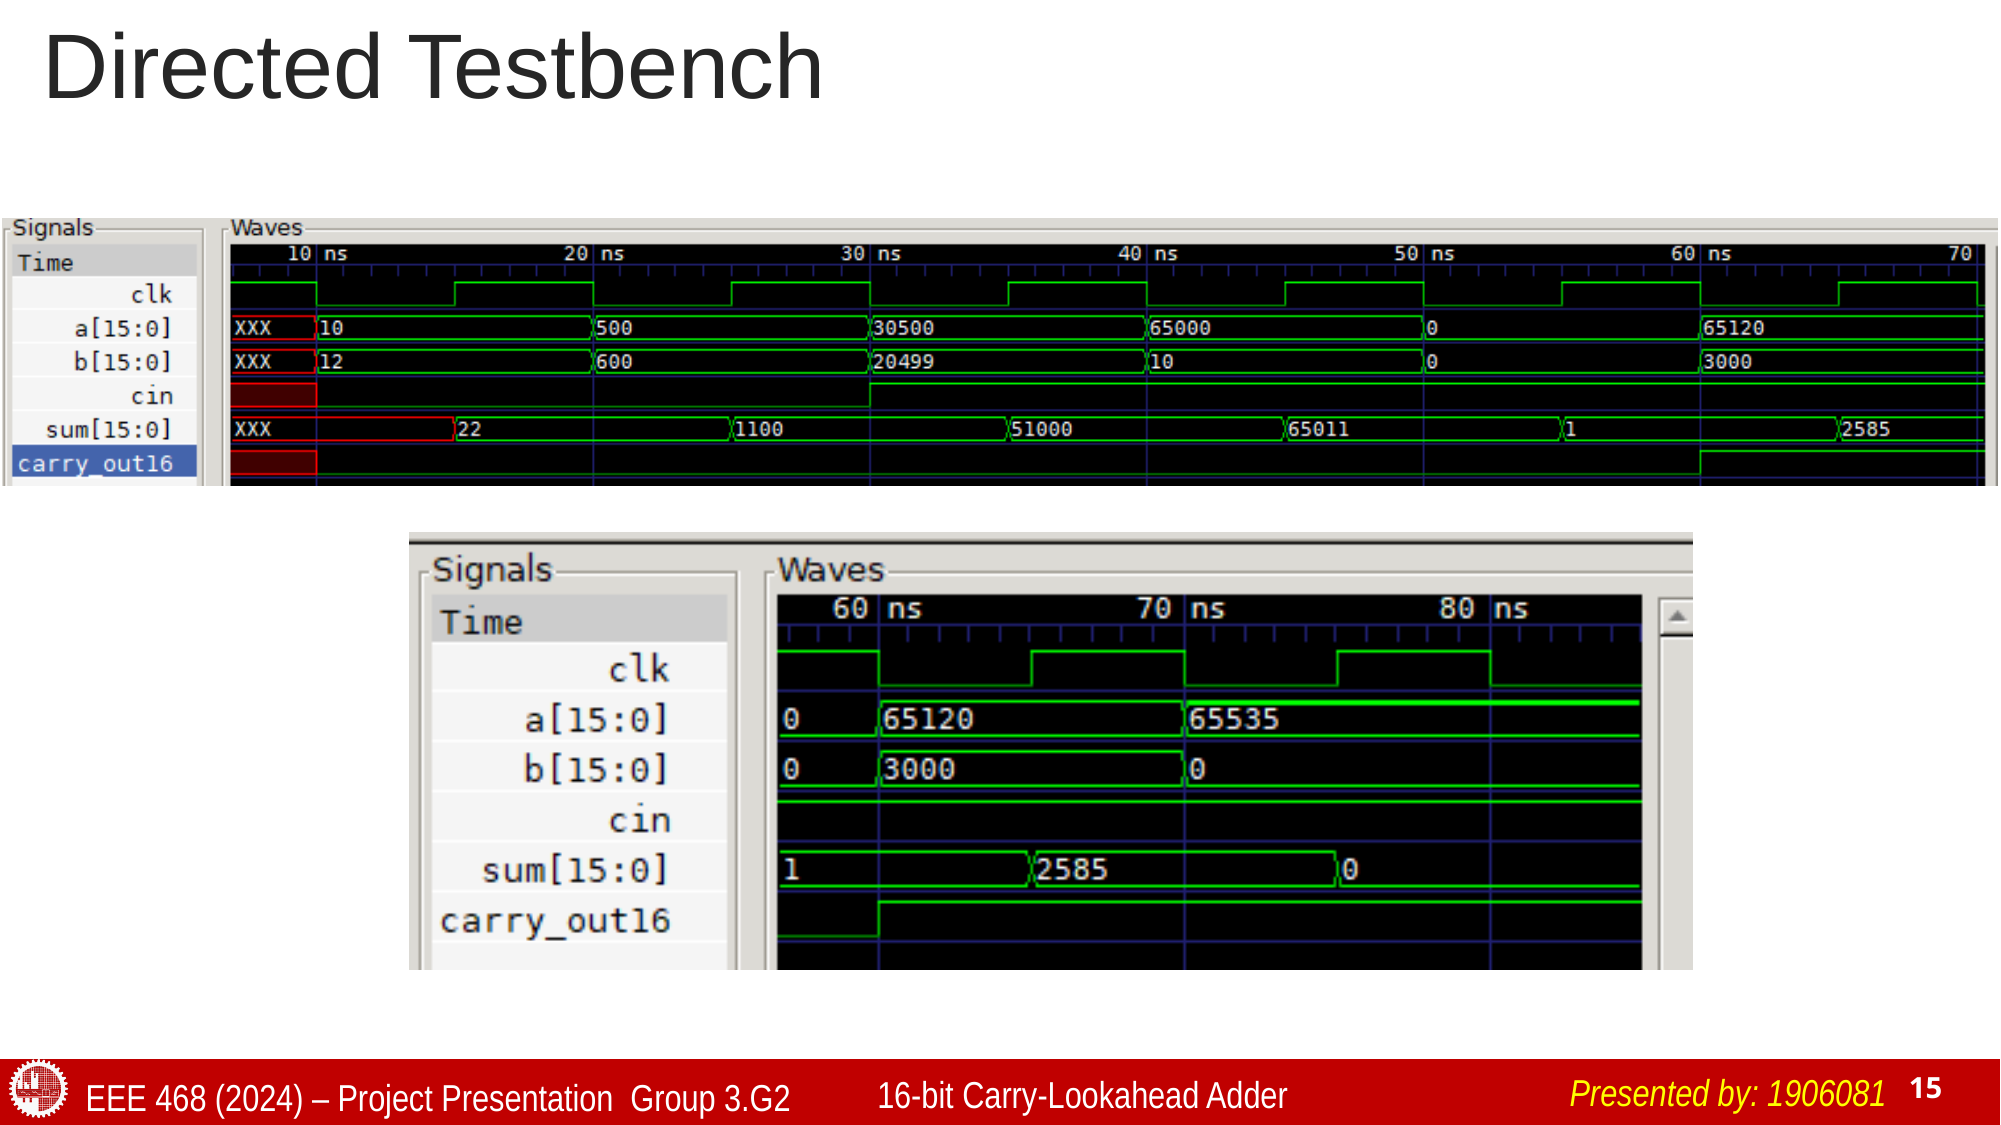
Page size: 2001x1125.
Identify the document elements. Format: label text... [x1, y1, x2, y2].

picture [8, 1059, 71, 1118]
text_box Directed Testbench [28, 12, 1679, 132]
text_box Presented by: 1906081 [1554, 1061, 1902, 1122]
slide_number EEE 468 (2024) – Project Presentation Group 3.G2 [70, 1066, 862, 1125]
picture [2, 218, 1998, 486]
slide_number 15 [1902, 1066, 1958, 1118]
footer 16-bit Carry-Lookahead Adder [862, 1063, 1499, 1125]
picture [409, 532, 1693, 970]
